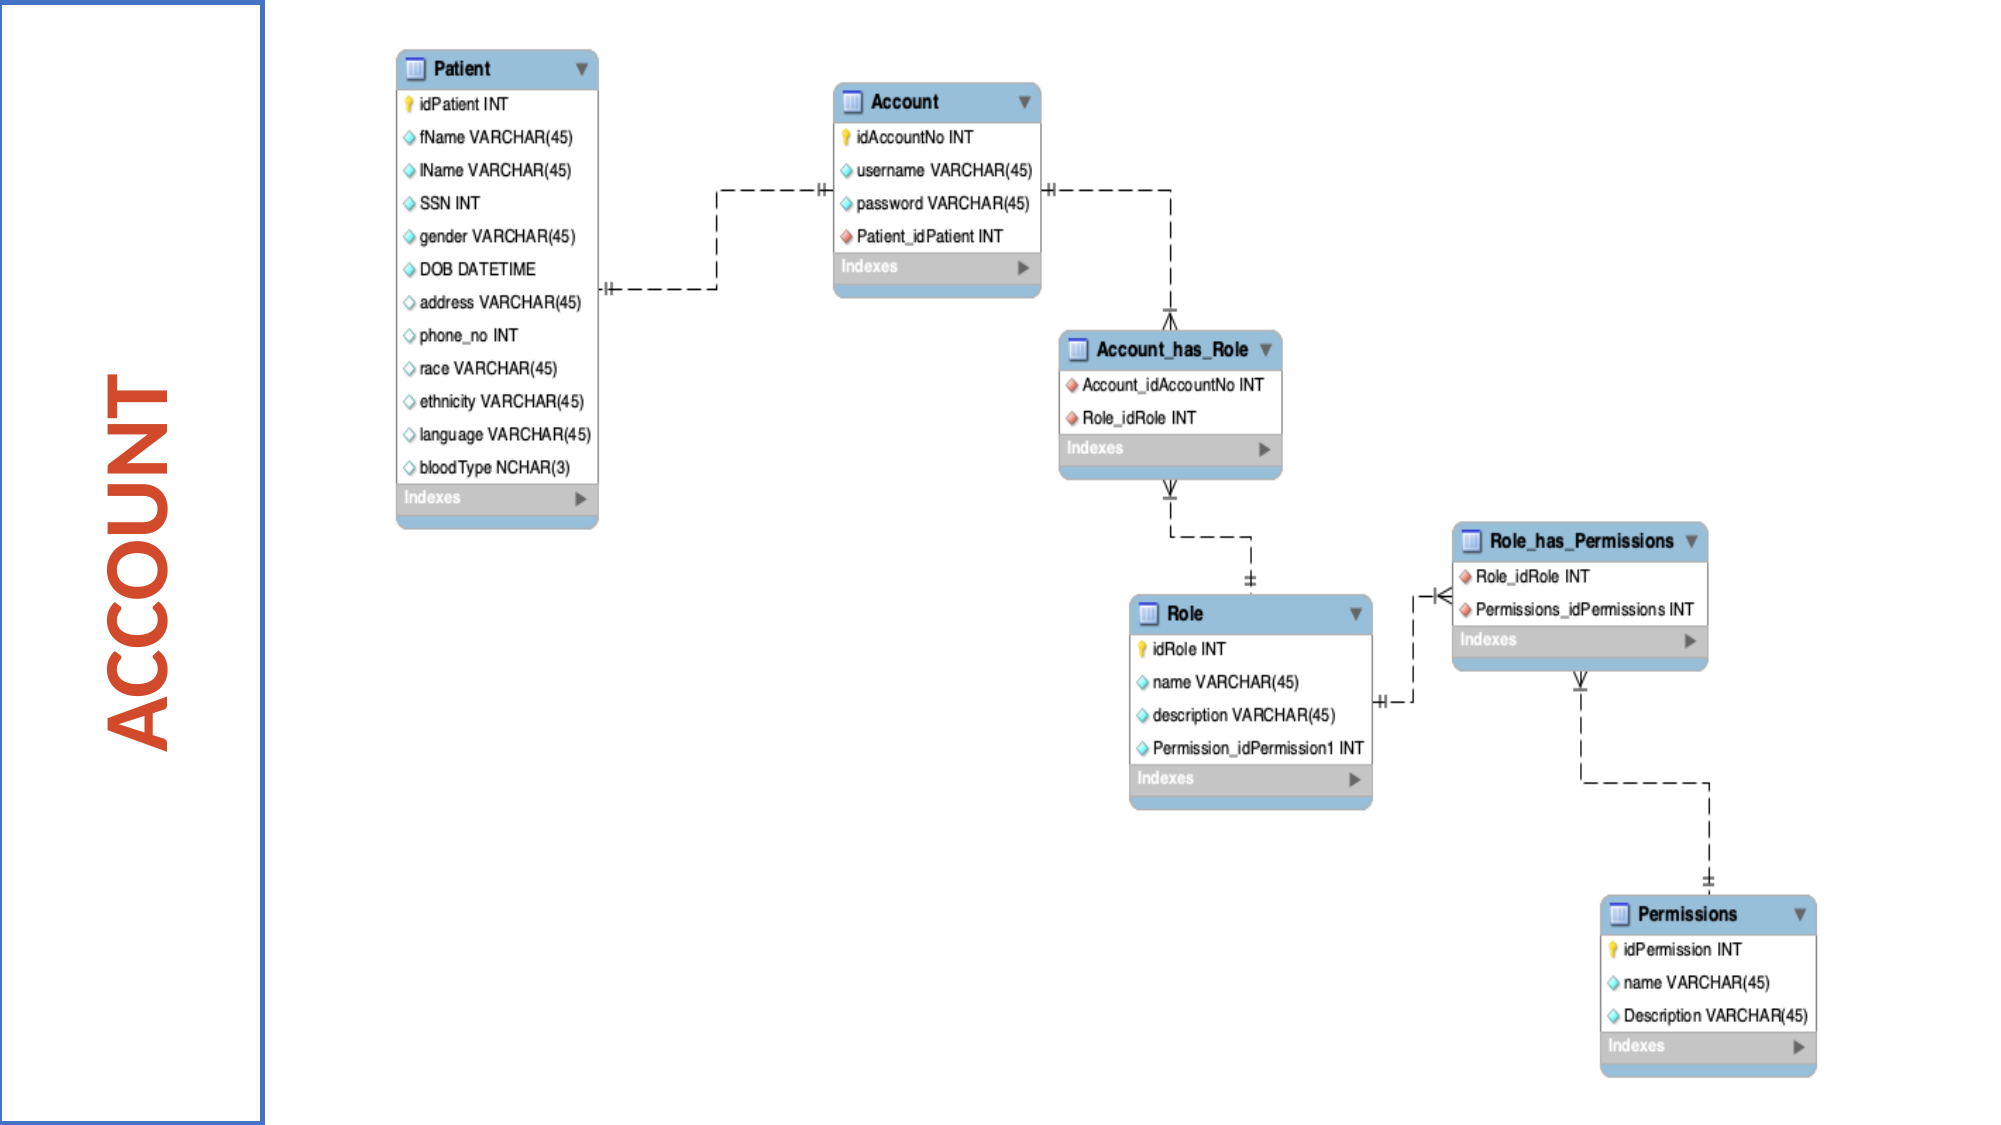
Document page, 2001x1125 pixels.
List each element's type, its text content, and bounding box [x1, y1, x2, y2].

text_box [0, 2, 264, 1125]
text_box ACCOUNT [68, 3, 194, 1123]
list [382, 33, 1830, 1093]
